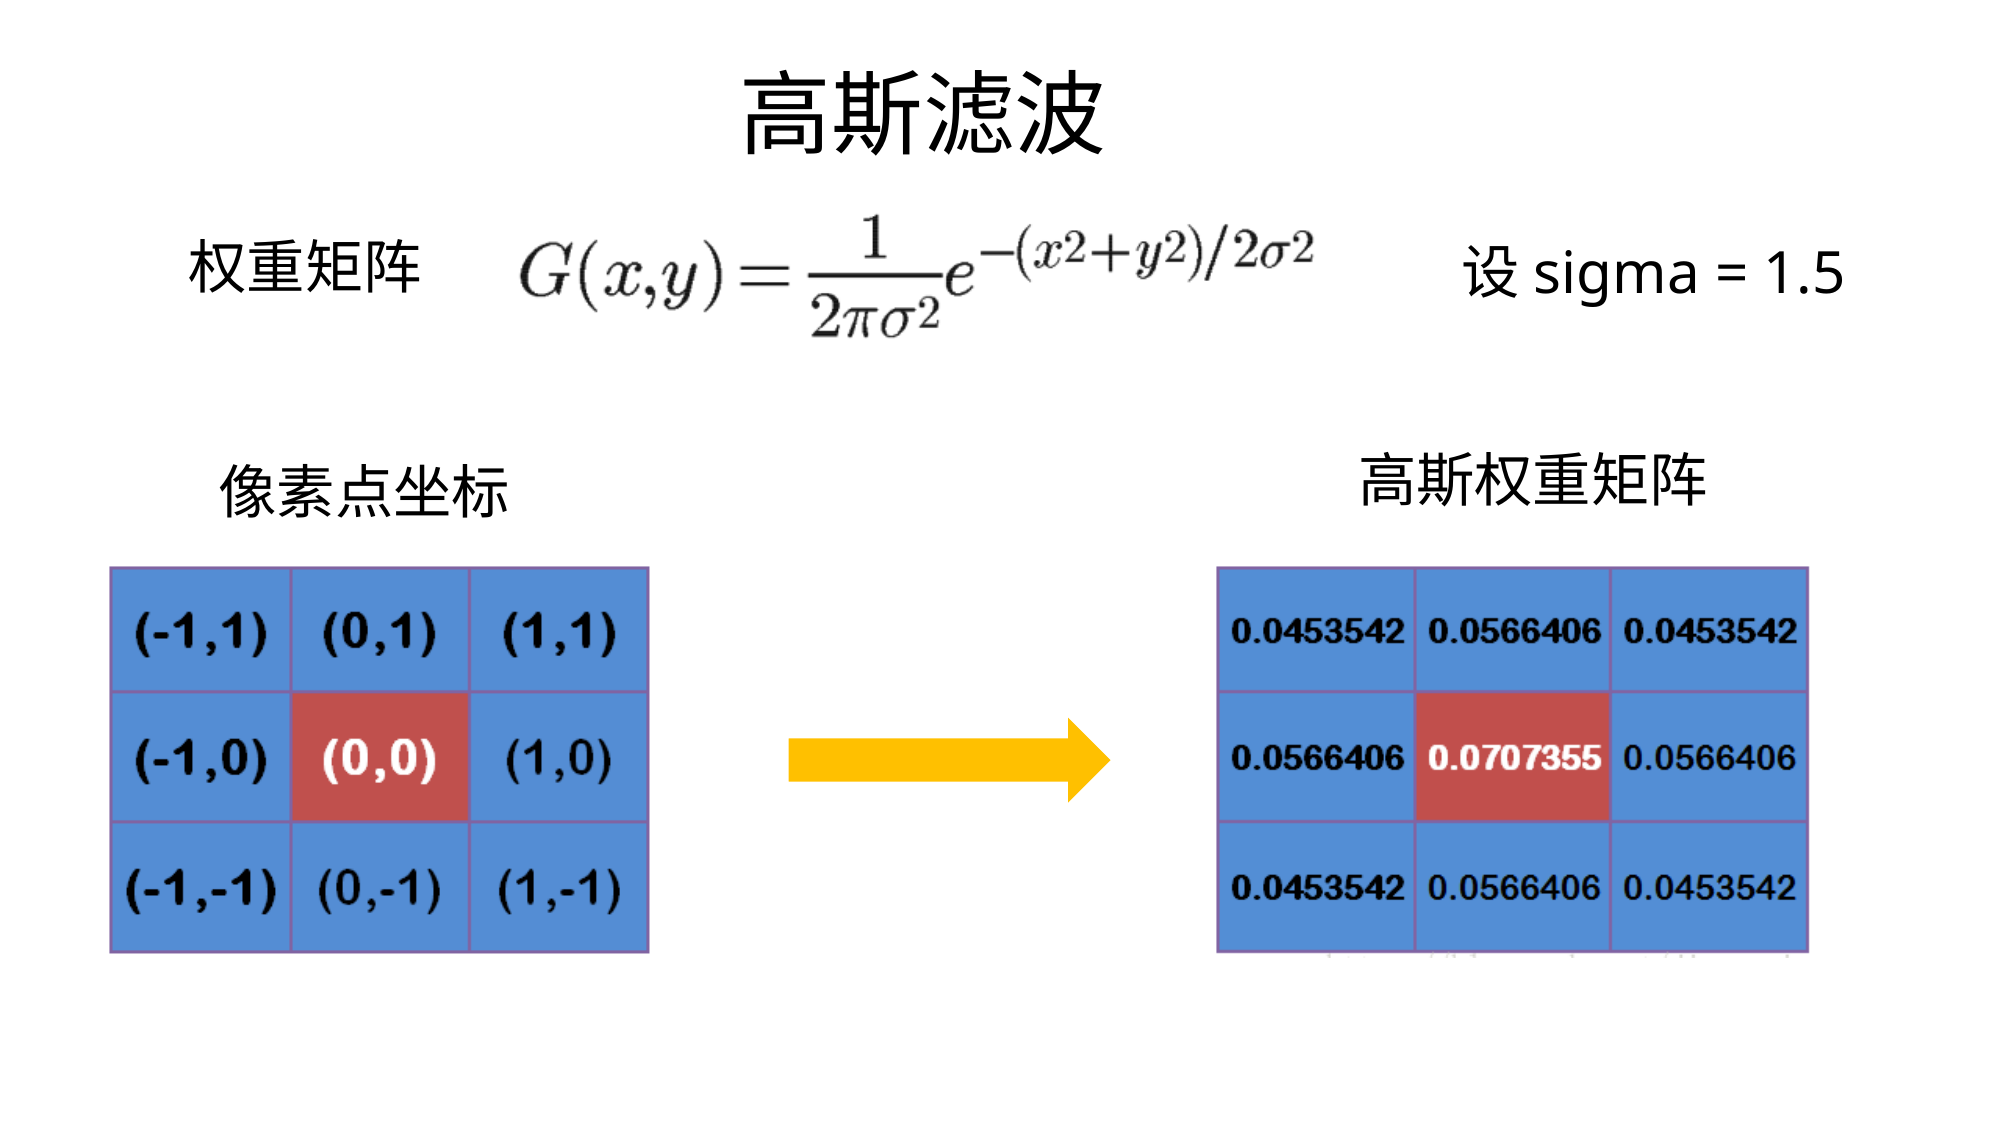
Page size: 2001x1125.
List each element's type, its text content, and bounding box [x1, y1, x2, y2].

text_box 设sigma = 1.5 [1446, 227, 1892, 313]
text_box 高斯滤波 [724, 61, 2000, 196]
picture [1212, 562, 1814, 958]
text_box [786, 712, 1114, 808]
picture [105, 562, 656, 960]
text_box 权重矩阵 [173, 222, 499, 308]
text_box 像素点坐标 [203, 447, 616, 533]
text_box 高斯权重矩阵 [1343, 435, 1756, 521]
text_box 权重矩阵 [1344, 222, 1756, 308]
picture [499, 168, 1344, 372]
